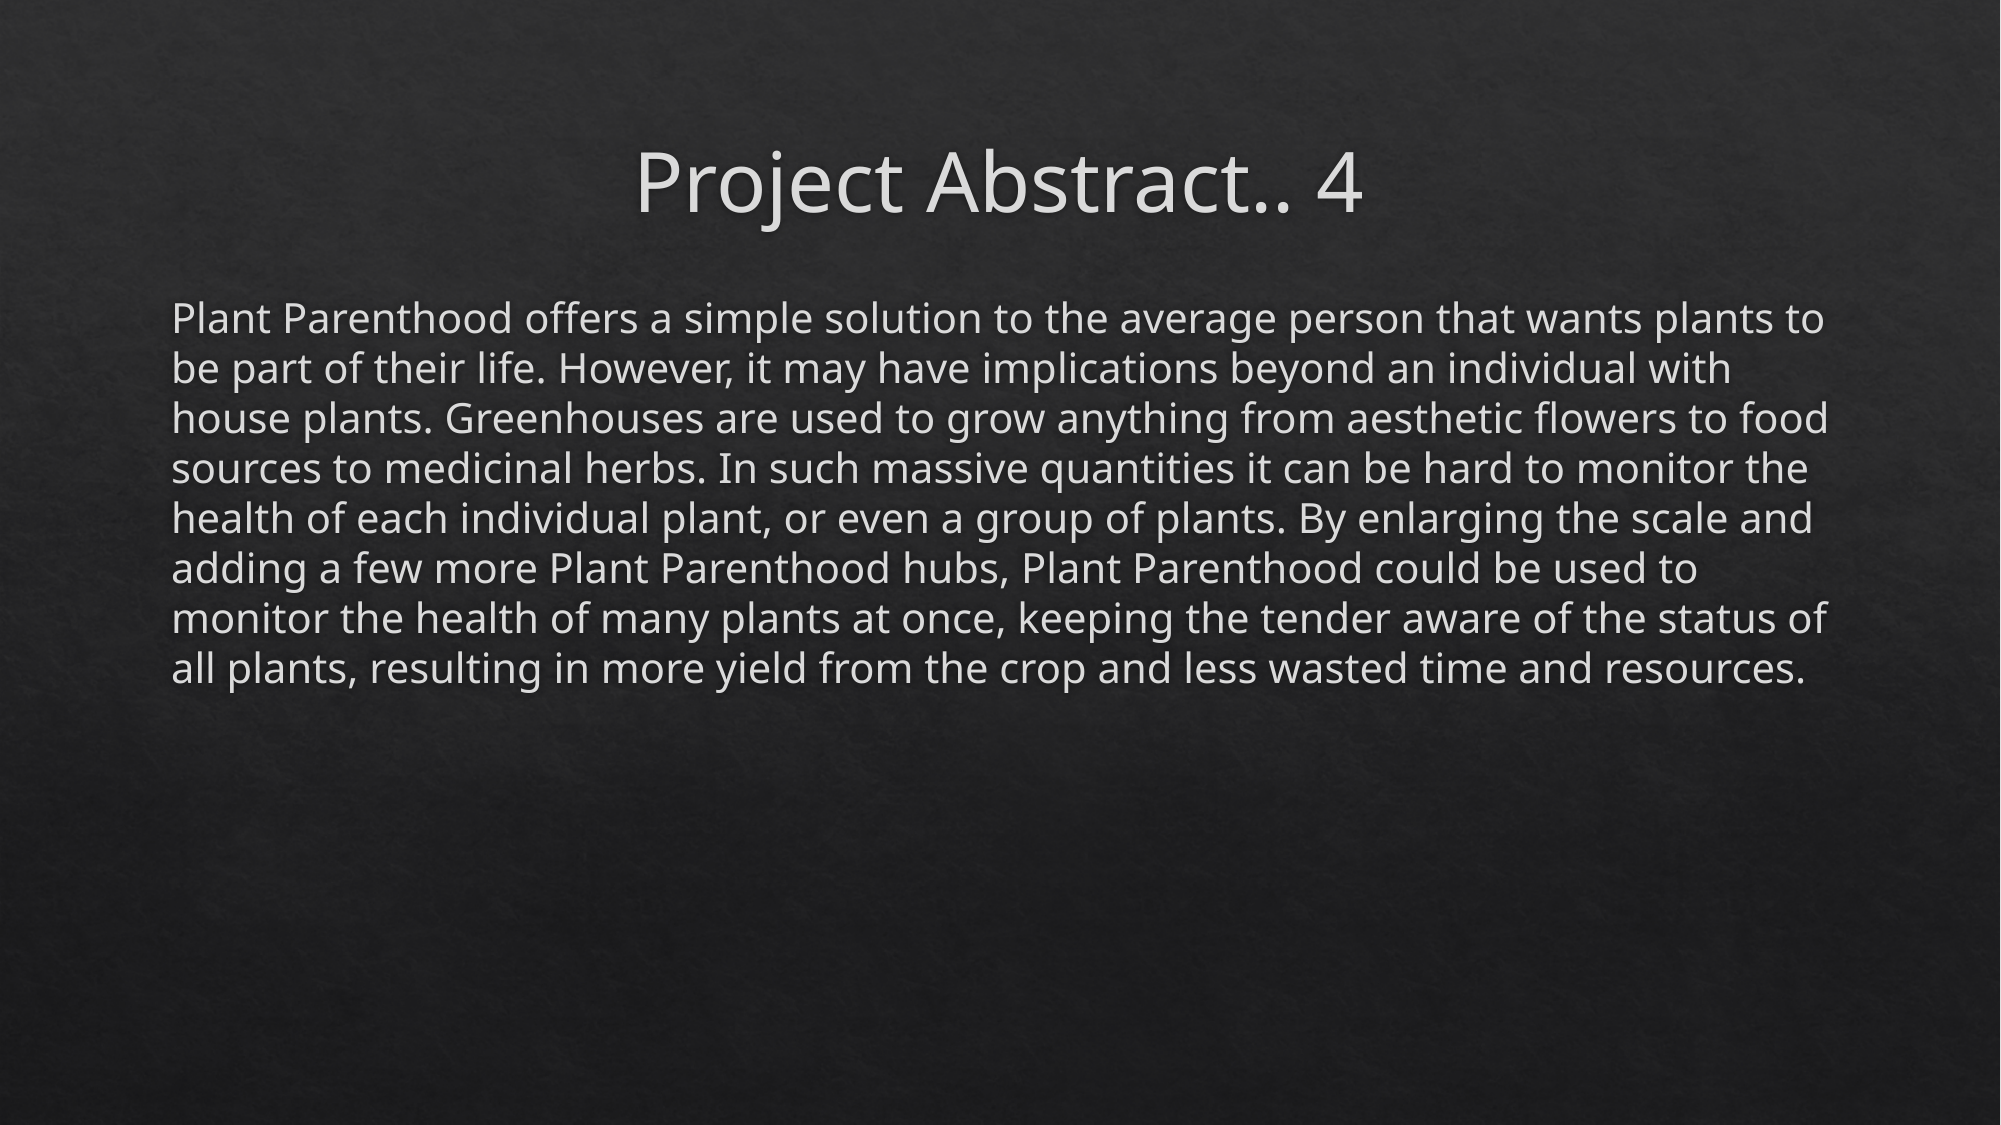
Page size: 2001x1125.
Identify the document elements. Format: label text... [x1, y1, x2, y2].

title Project Abstract.. 4 [149, 99, 1849, 260]
list Plant Parenthood offers a simple solution to the average person that wants plants to be part of their life. However, it may have implications beyond an individual with house plants. Greenhouses are used to grow anything from aesthetic flowers to food sources to medicinal herbs. In such massive quantities it can be hard to monitor the health of each individual plant, or even a group of plants. By enlarging the scale and adding a few more Plant Parenthood hubs, Plant Parenthood could be used to monitor the health of many plants at once, keeping the tender aware of the status of all plants, resulting in more yield from the crop and less wasted time and resources. [149, 284, 1849, 950]
